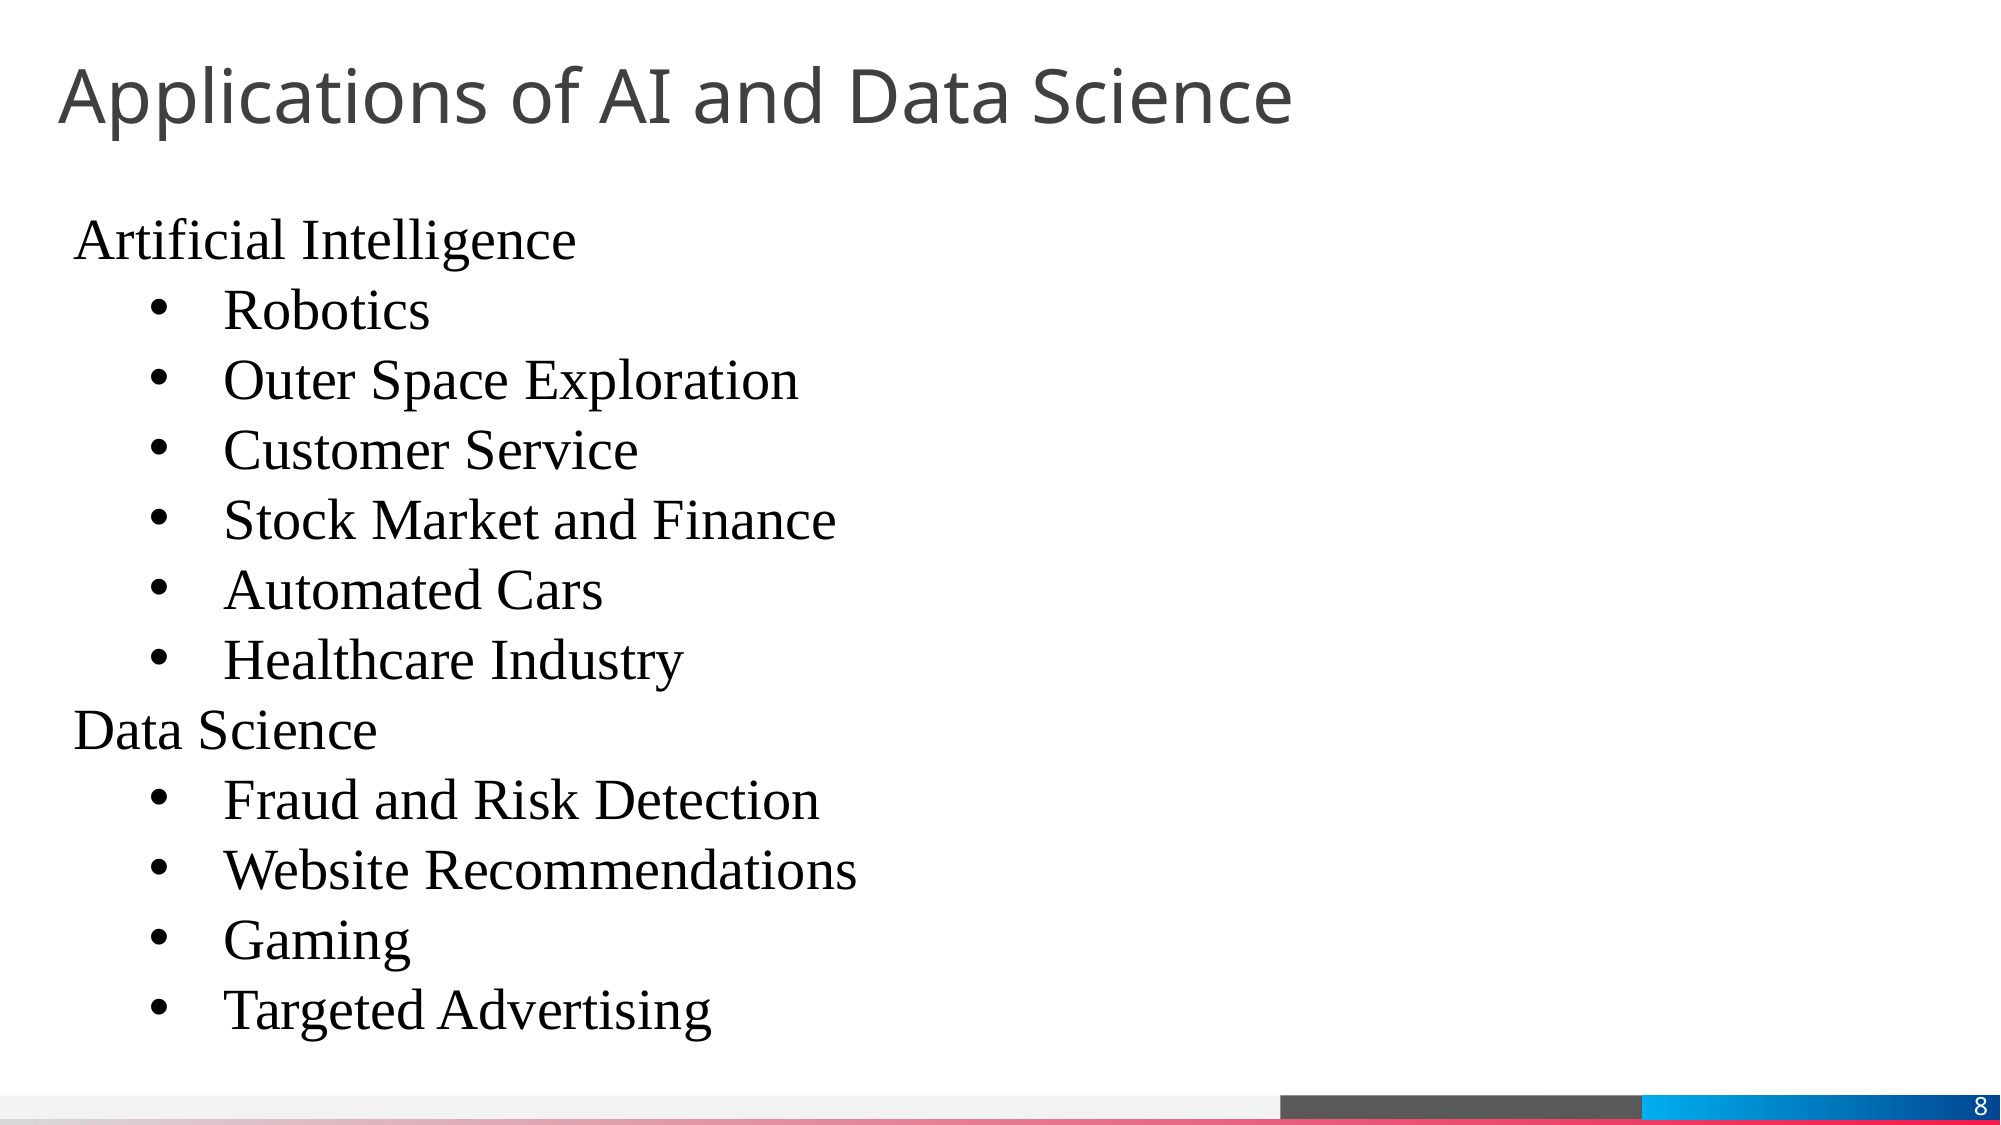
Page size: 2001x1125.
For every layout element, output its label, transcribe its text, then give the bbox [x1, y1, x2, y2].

title Applications of AI and Data Science [59, 59, 1942, 148]
text_box Artificial Intelligence Robotics Outer Space Exploration Customer Service Stock Market and Finance Automated Cars Healthcare Industry Data Science Fraud and Risk Detection Website Recommendations Gaming Targeted Advertising [59, 193, 1941, 1049]
slide_number 8 [1642, 1095, 2000, 1120]
